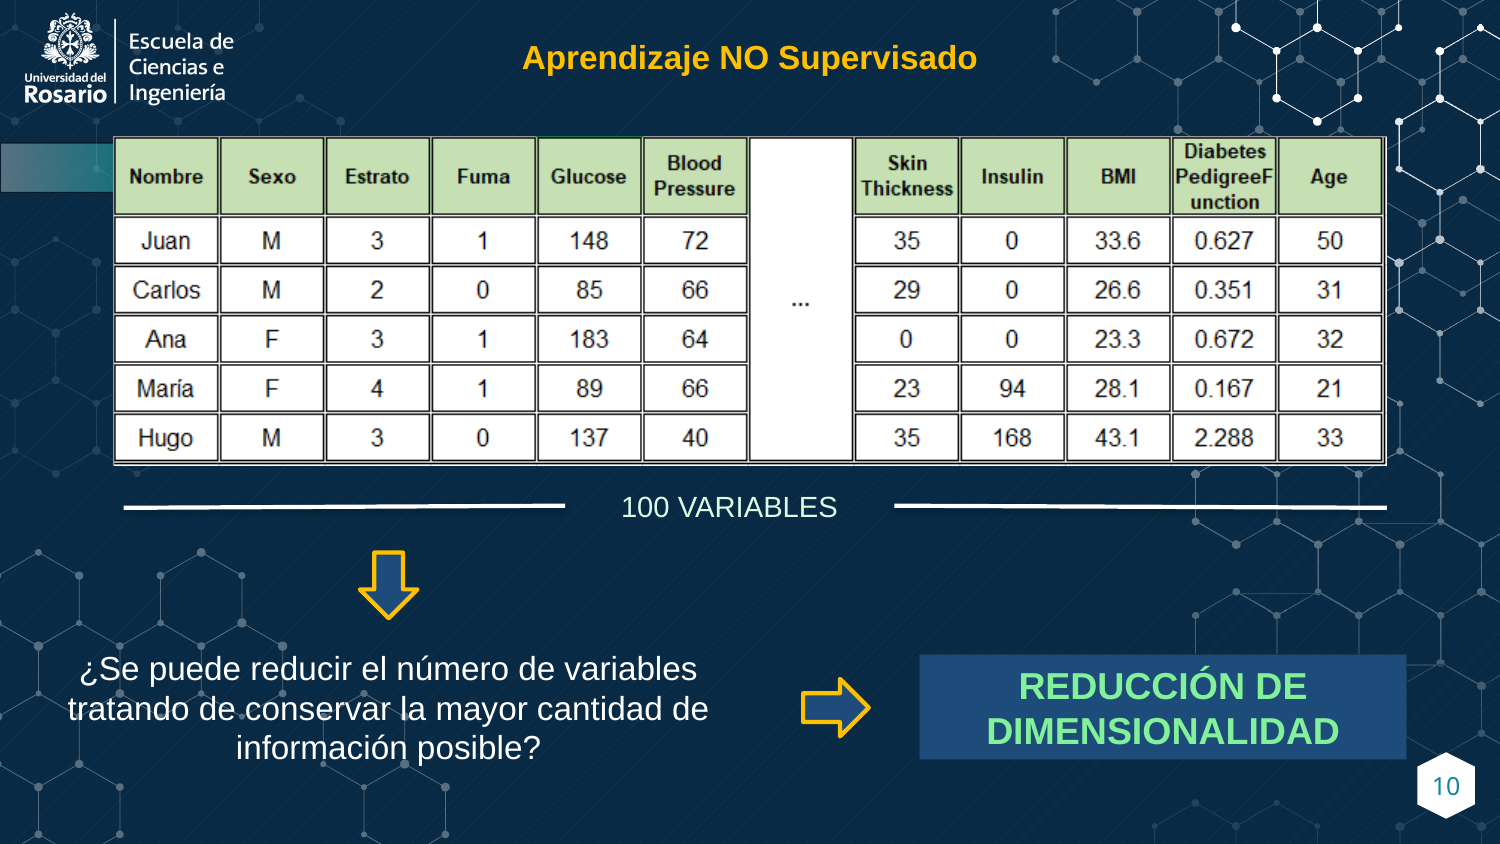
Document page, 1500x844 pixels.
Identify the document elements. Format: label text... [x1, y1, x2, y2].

picture [112, 135, 1388, 466]
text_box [894, 505, 1388, 509]
text_box [357, 550, 420, 621]
picture [12, 5, 250, 124]
slide_number 10 [1417, 752, 1475, 819]
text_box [123, 505, 566, 509]
text_box Aprendizaje NO Supervisado [373, 28, 1127, 84]
text_box [801, 676, 871, 739]
text_box 100 VARIABLES [565, 480, 895, 531]
text_box REDUCCIÓN DE DIMENSIONALIDAD [919, 654, 1407, 760]
text_box ¿Se puede reducir el número de variables tratando de conservar la mayor cantidad de información posible? [25, 639, 753, 774]
